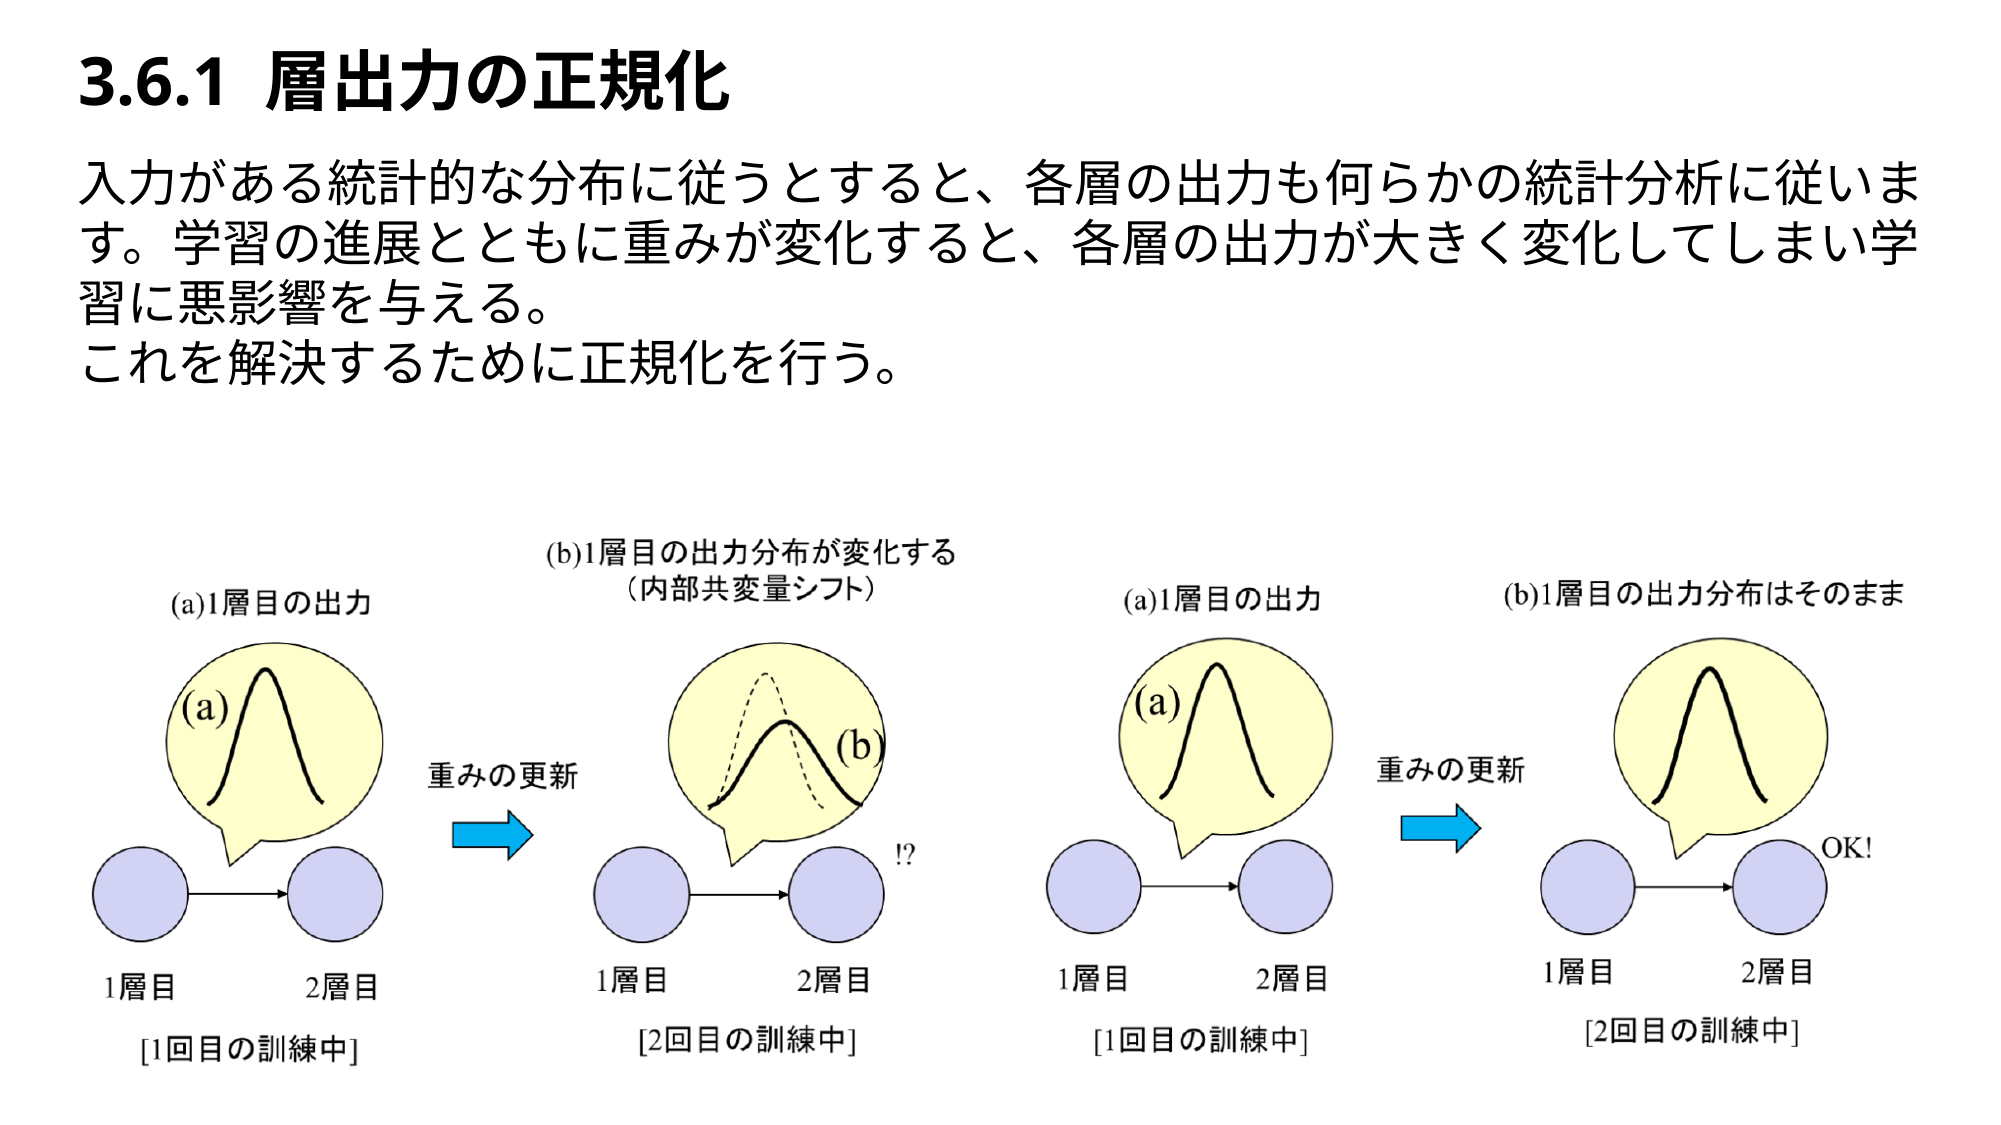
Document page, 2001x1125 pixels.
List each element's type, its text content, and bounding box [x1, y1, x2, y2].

picture [990, 515, 1947, 1088]
text_box 3.6.1 層出力の正規化 [63, 31, 1957, 127]
picture [44, 515, 983, 1082]
text_box 入力がある統計的な分布に従うとすると、各層の出力も何らかの統計分析に従います。学習の進展とともに重みが変化すると、各層の出力が大きく変化してしまい学習に悪影響を与える。 これを解決するために正規化を行う。 [63, 144, 1956, 400]
